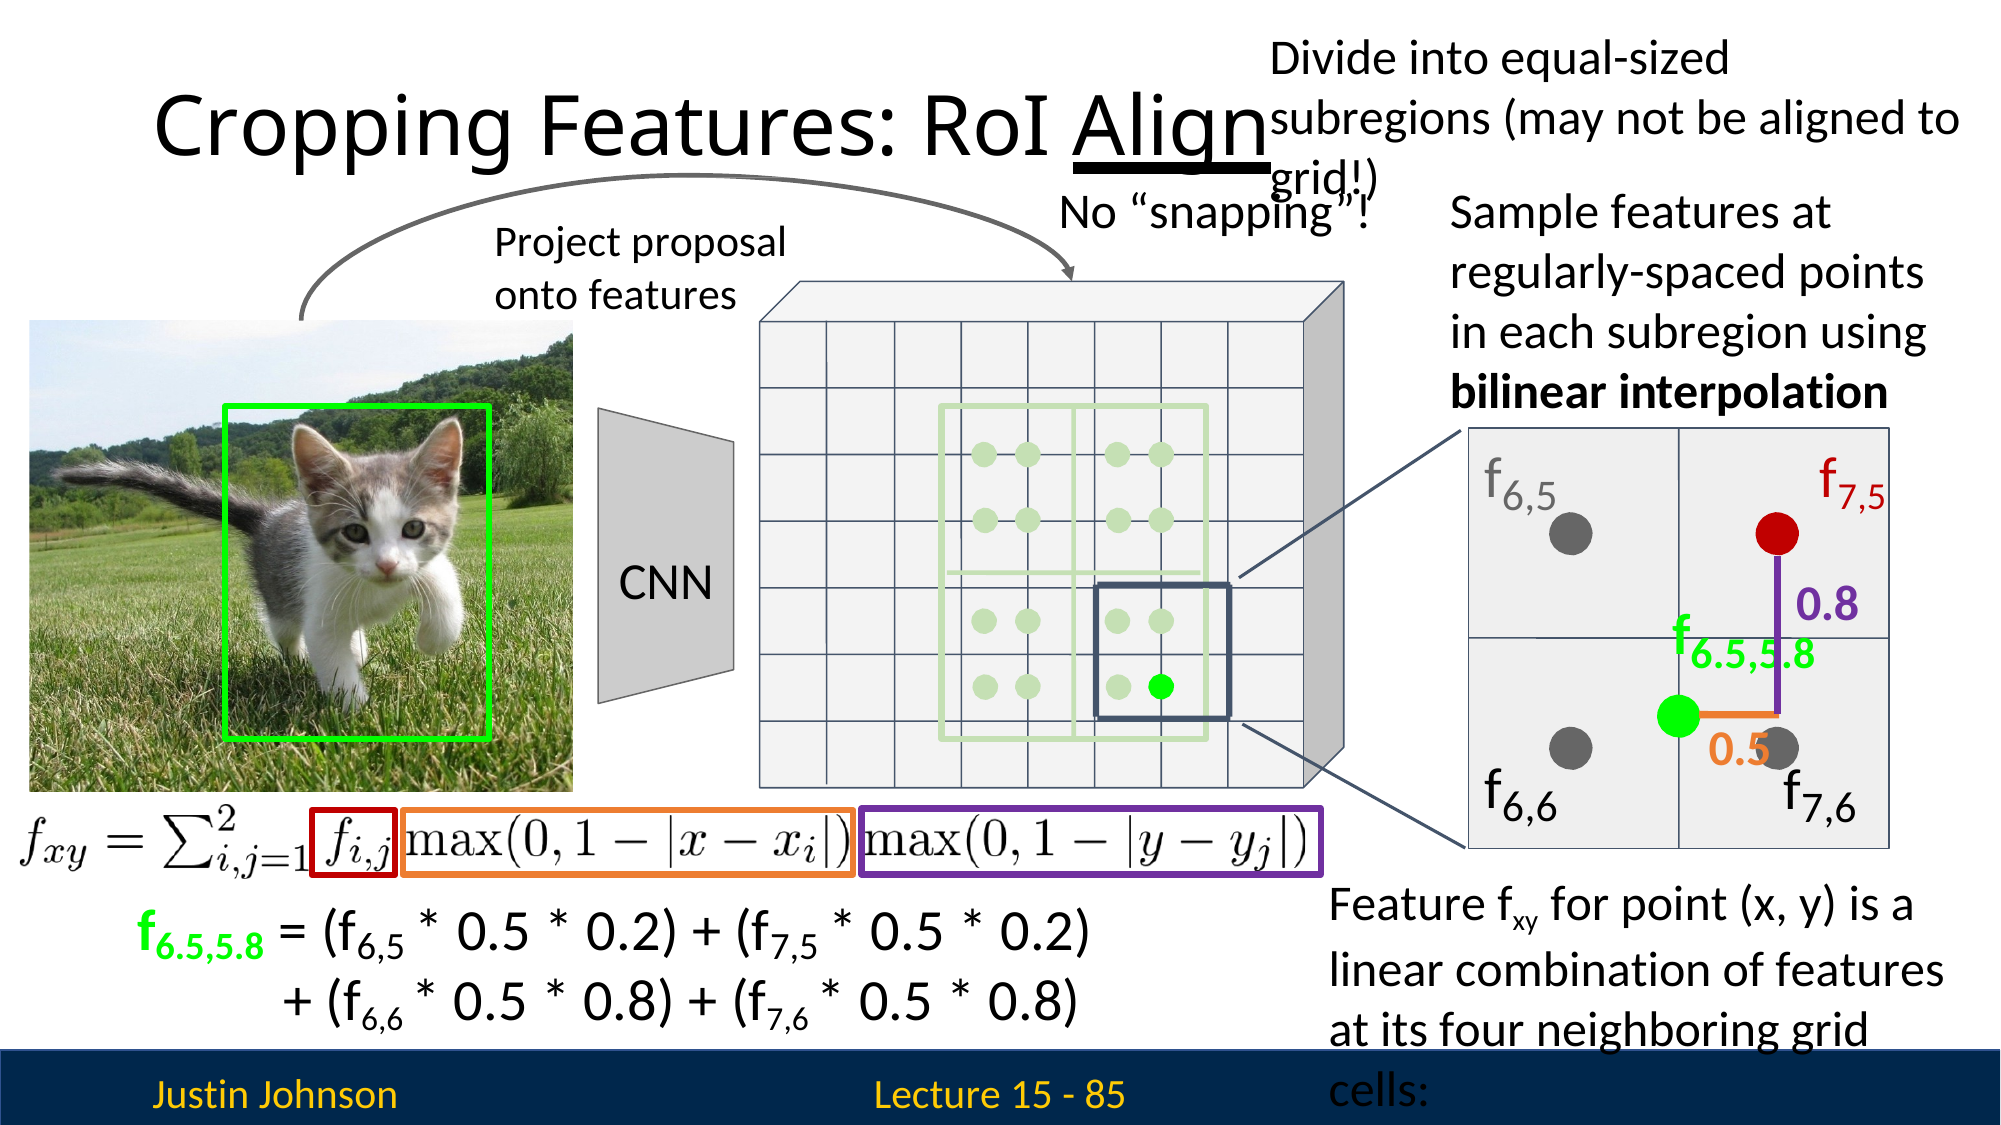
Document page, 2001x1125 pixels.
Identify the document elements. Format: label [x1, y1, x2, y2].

text_box [134, 892, 268, 968]
text_box [29, 24, 1963, 849]
text_box [19, 804, 1321, 879]
title [73, 41, 1447, 260]
slide_number [861, 1067, 1141, 1125]
text_box [1326, 870, 1984, 1125]
footer [150, 1066, 400, 1125]
text_box [598, 408, 734, 704]
title [350, 178, 1057, 260]
text_box [276, 892, 1100, 1038]
